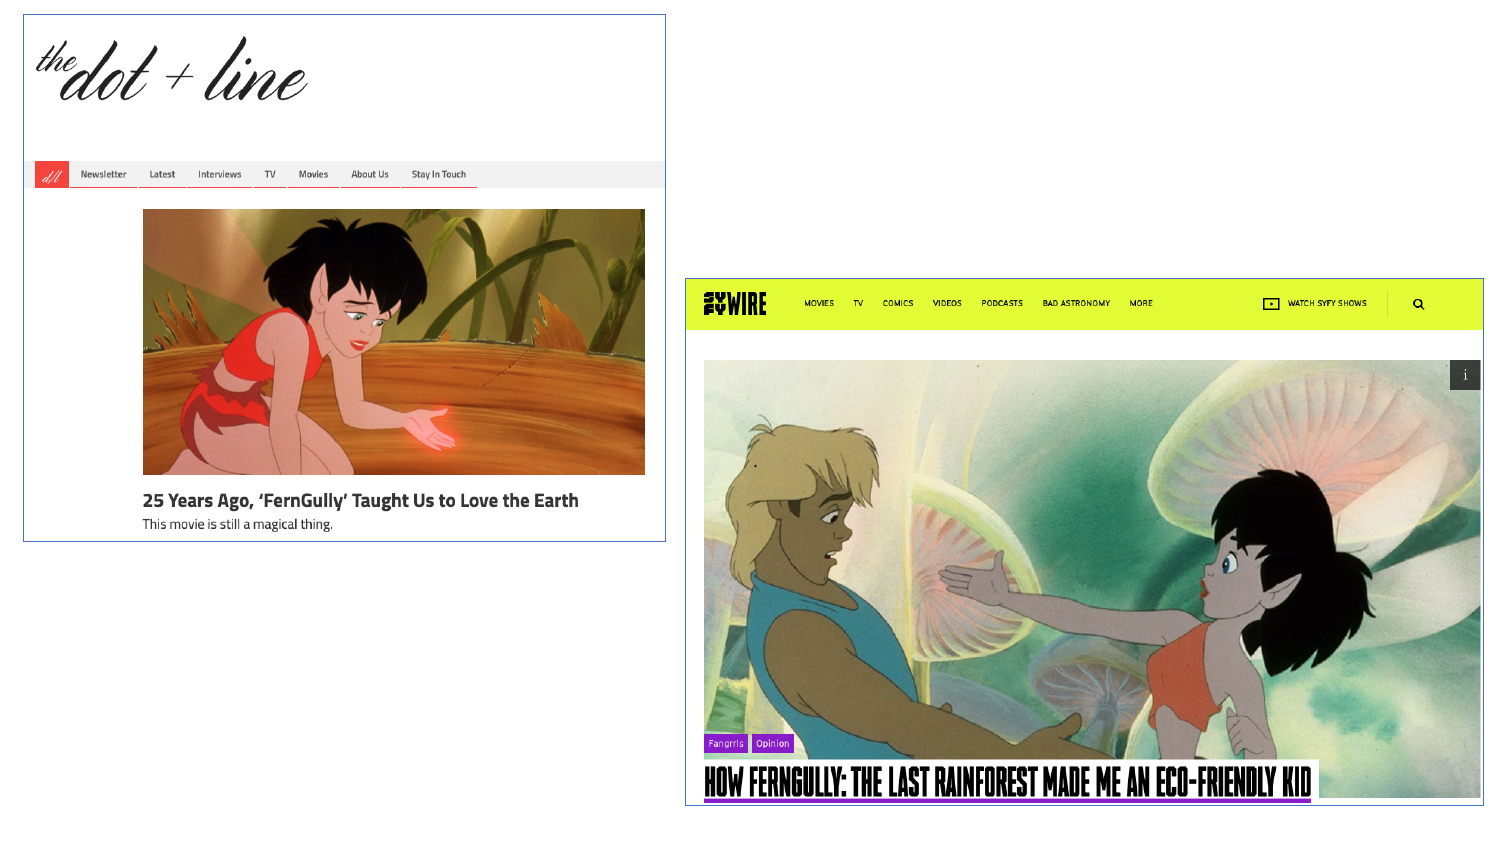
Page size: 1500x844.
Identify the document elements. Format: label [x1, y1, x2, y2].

picture [685, 278, 1484, 806]
picture [23, 14, 666, 542]
